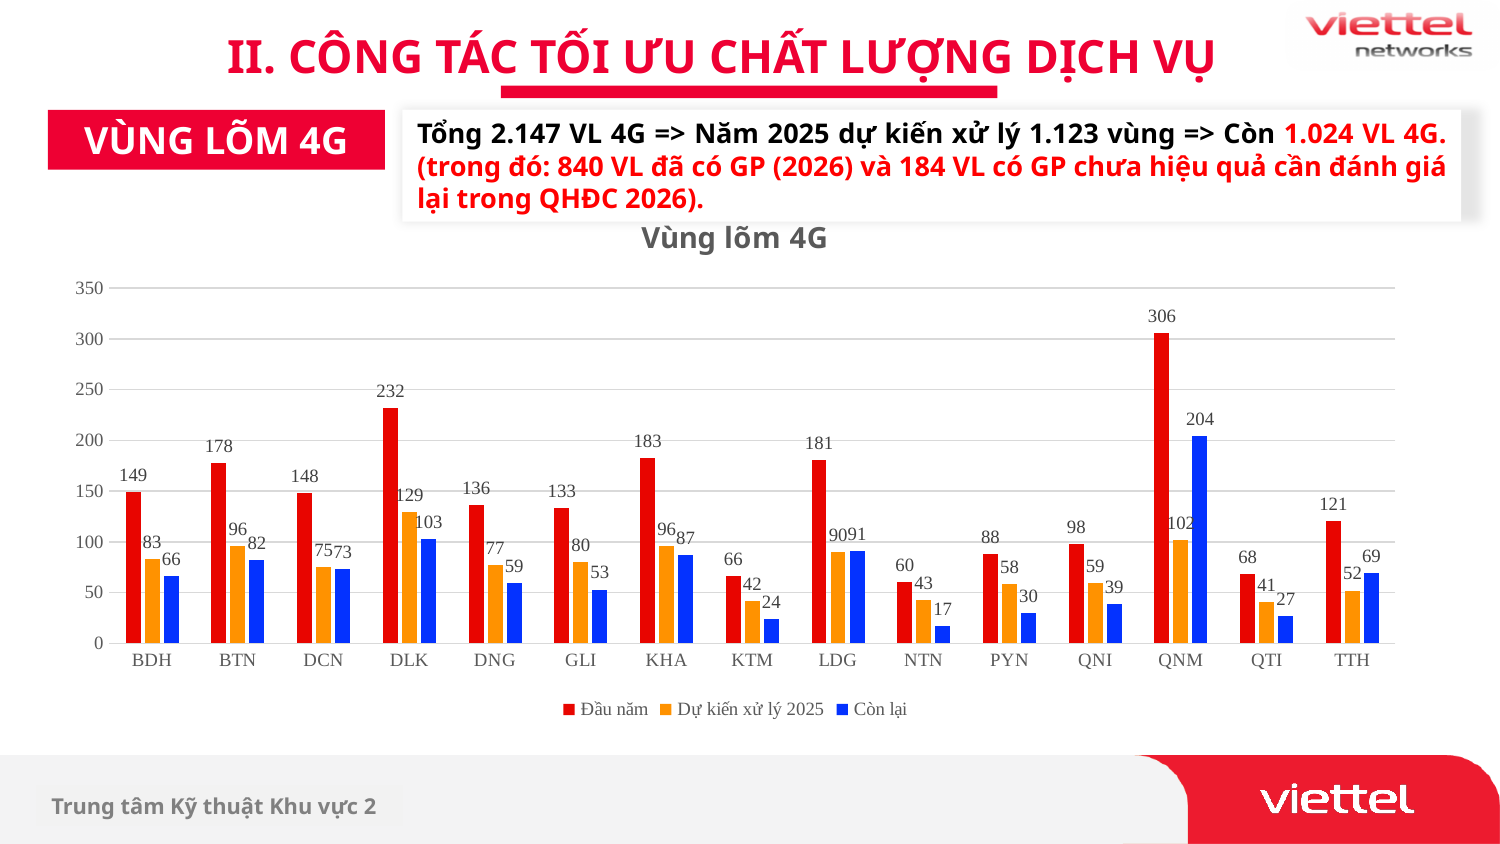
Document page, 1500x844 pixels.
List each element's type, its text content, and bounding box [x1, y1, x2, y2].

picture [1284, 0, 1500, 72]
text_box Tổng 2.147 VL 4G => Năm 2025 dự kiến xử lý 1.123 vùng => Còn 1.024 VL 4G. (trong đó: 840 VL đã có GP (2026) và 184 VL có GP chưa hiệu quả cần đánh giá lại trong QHĐC 2026). [402, 109, 1462, 222]
text_box Trung tâm Kỹ thuật Khu vực 2 [36, 785, 403, 826]
picture [0, 755, 1500, 844]
chart [47, 189, 1423, 727]
text_box [67, 72, 1462, 117]
text_box II. CÔNG TÁC TỐI ƯU CHẤT LƯỢNG DỊCH VỤ [0, 20, 1446, 91]
text_box VÙNG LÕM 4G [47, 109, 385, 170]
